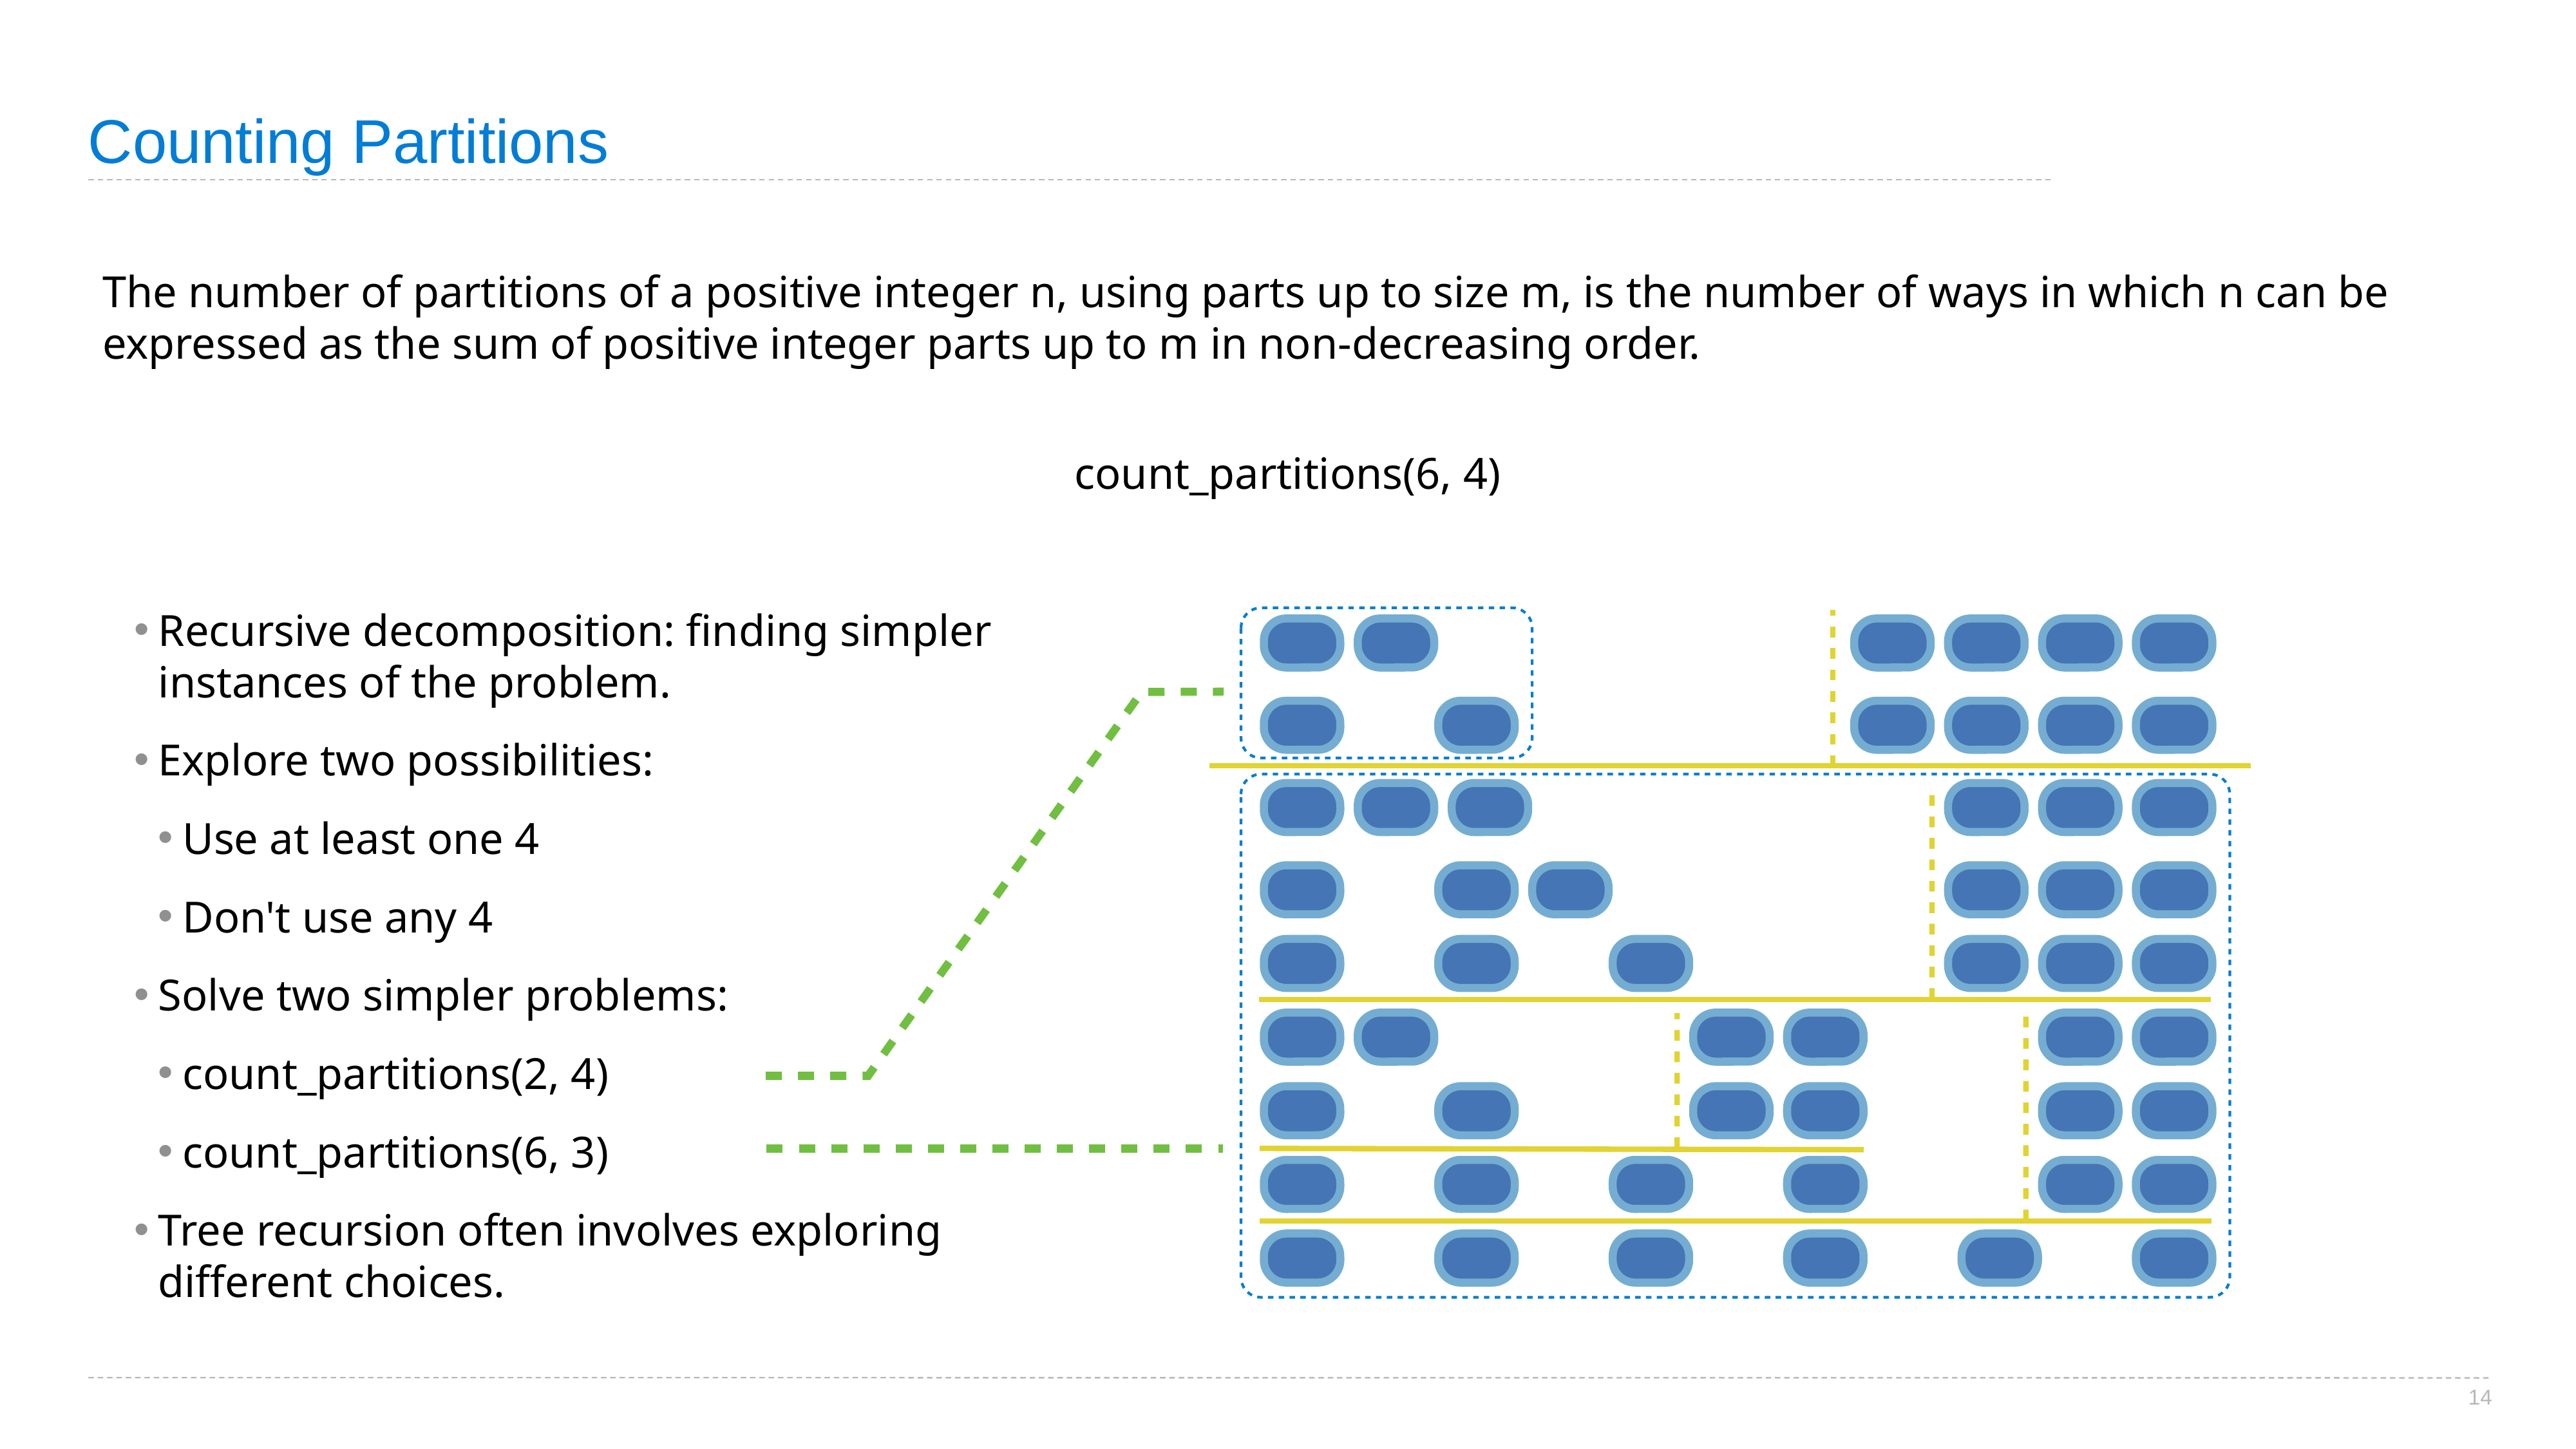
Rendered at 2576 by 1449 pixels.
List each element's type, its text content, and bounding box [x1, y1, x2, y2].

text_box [1537, 700, 2213, 750]
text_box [766, 773, 2230, 1298]
text_box count_partitions(6, 4) [1060, 440, 1516, 504]
slide_number 14 [2467, 1383, 2494, 1408]
text_box Recursive decomposition: finding simpler instances of the problem. Explore two possibilities: Use at least one 4 Don't use any 4 Solve two simpler problems: count_partitions(2, 4) count_partitions(6, 3) Tree recursion often involves exploring different choices. [129, 555, 1027, 1354]
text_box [1537, 618, 2213, 668]
list The number of partitions of a positive integer n, using parts up to size m, is the number of ways in which n can be expressed as the sum of positive integer parts up to m in non-decreasing order. [88, 258, 2490, 1290]
title Counting Partitions [88, 0, 2050, 178]
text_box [765, 607, 1533, 771]
